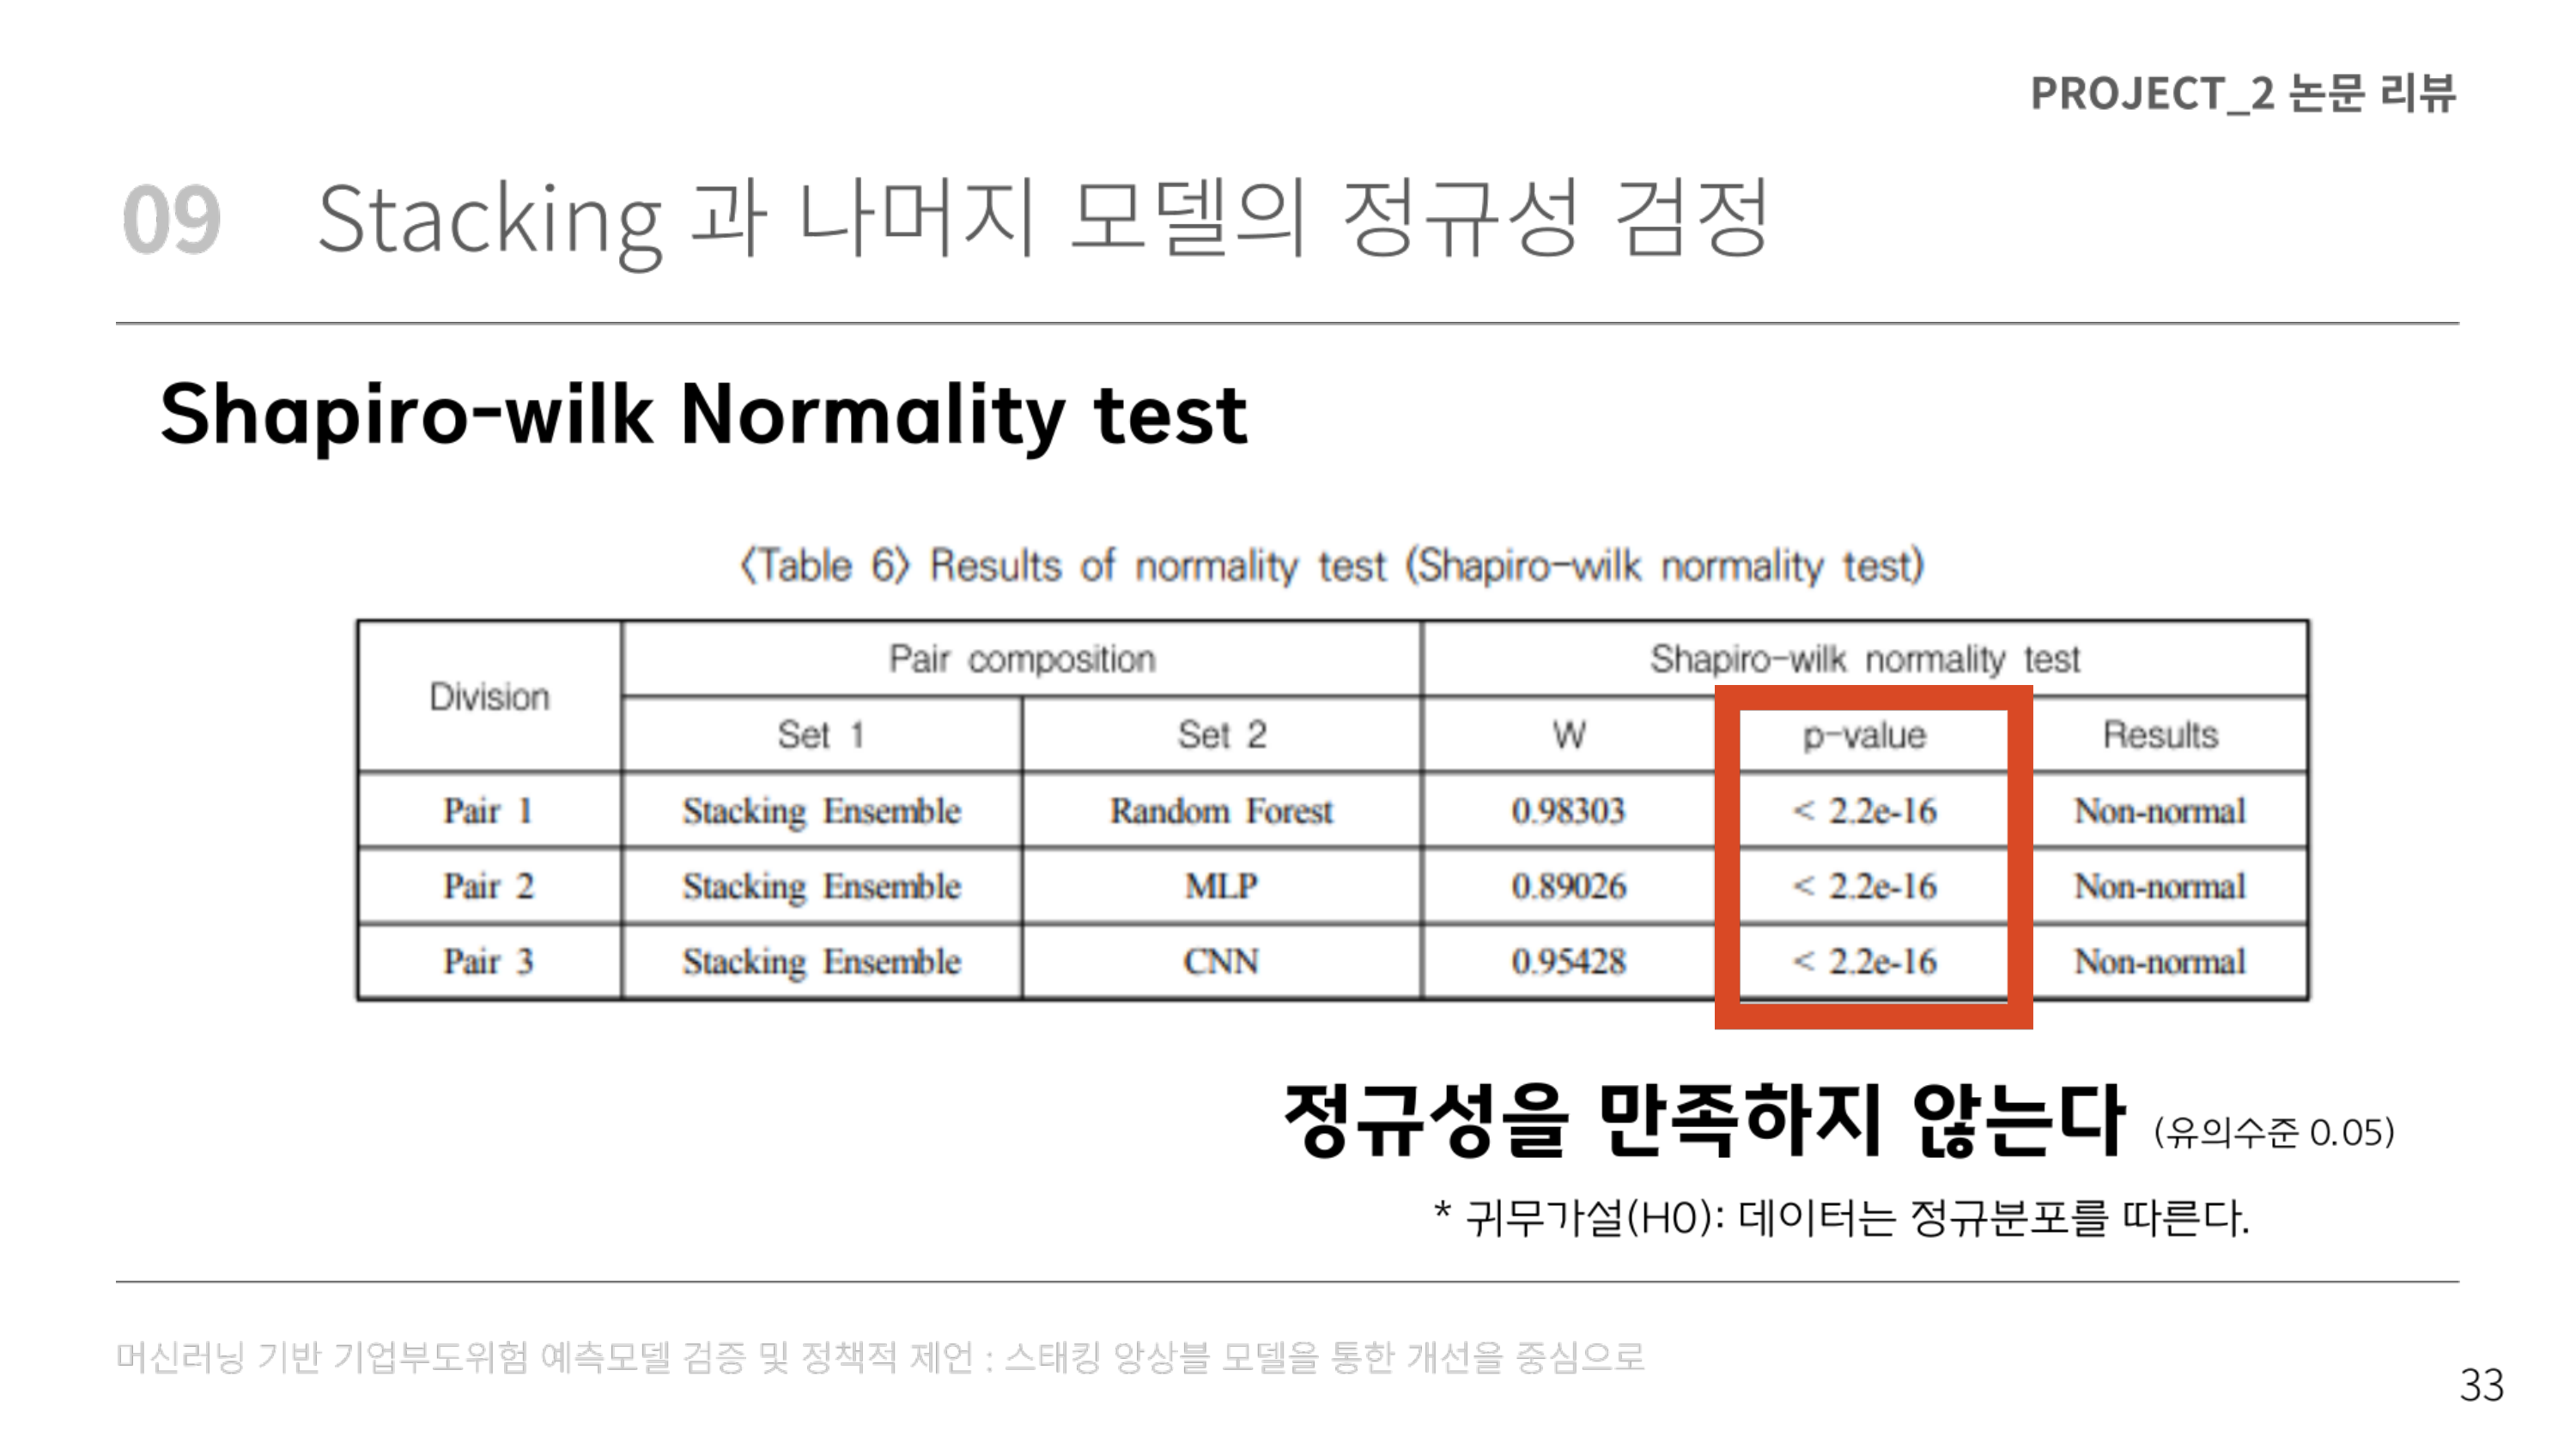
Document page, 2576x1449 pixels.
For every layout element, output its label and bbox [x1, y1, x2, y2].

text_box [1864, 322, 2460, 325]
text_box [2422, 1280, 2460, 1283]
picture [1160, 1029, 2496, 1286]
picture [102, 1319, 1683, 1419]
text_box [1714, 685, 2033, 1028]
text_box [344, 512, 2325, 1005]
picture [56, 46, 2576, 543]
picture [2445, 1340, 2544, 1449]
text_box [116, 1280, 1156, 1283]
